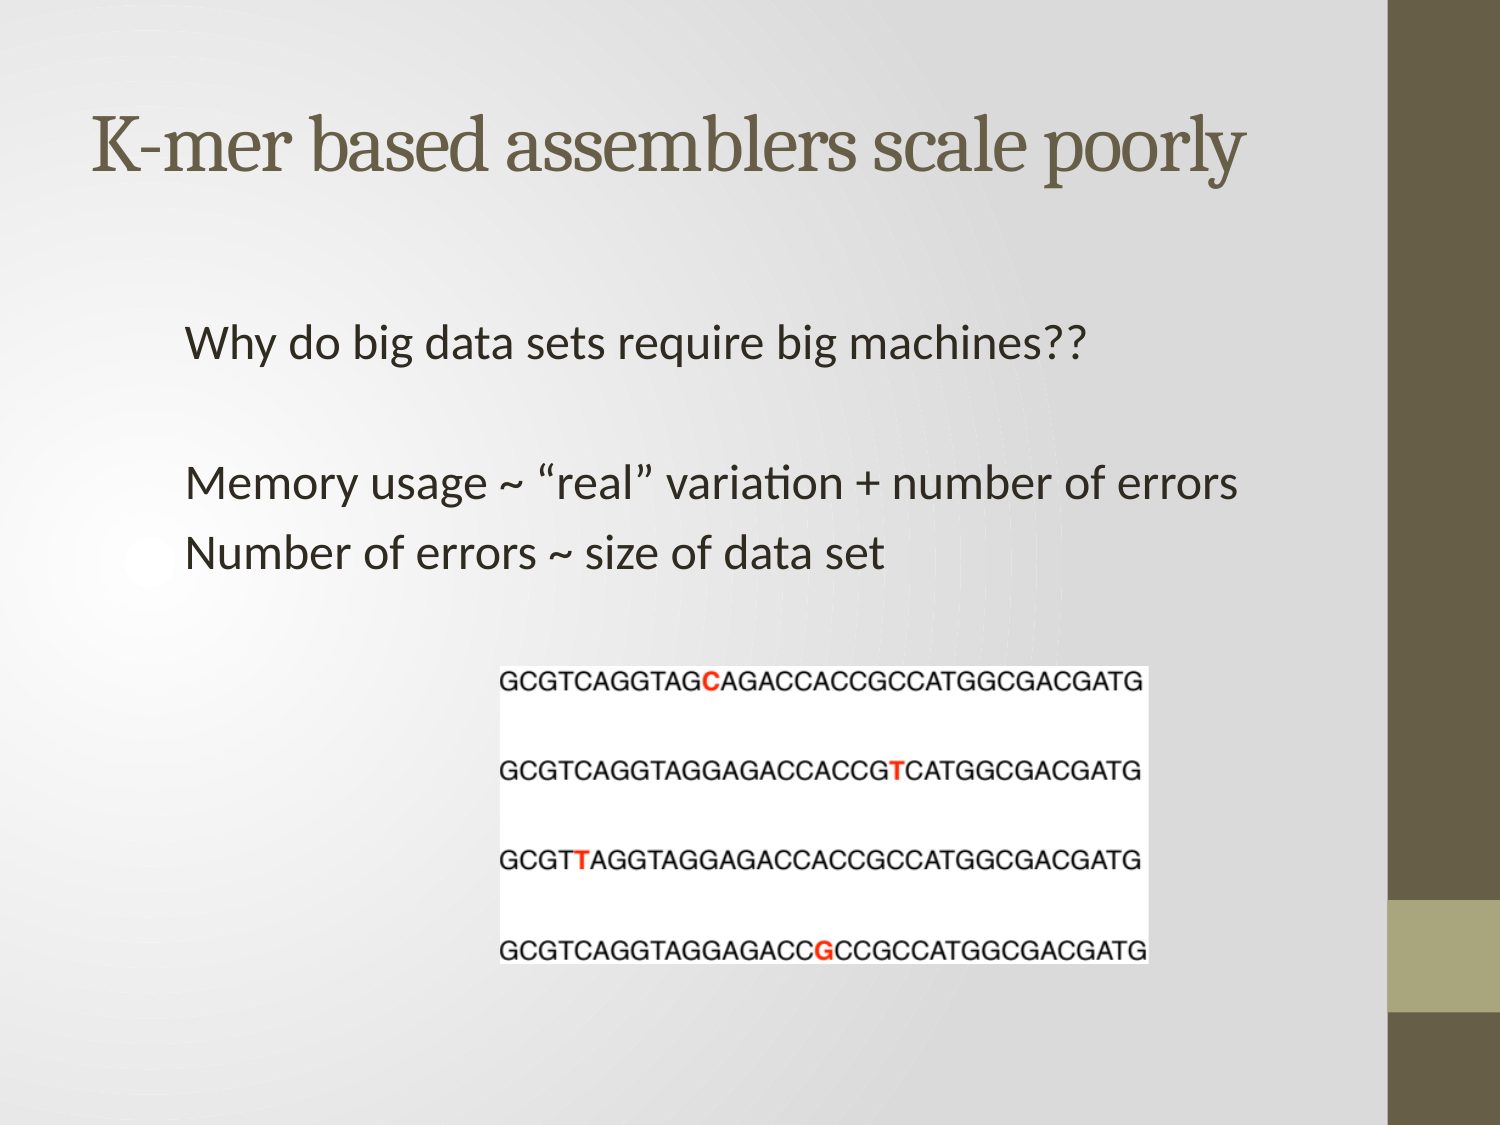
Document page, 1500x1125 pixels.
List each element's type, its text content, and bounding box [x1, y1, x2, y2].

picture [499, 665, 1150, 964]
list Why do big data sets require big machines?? Memory usage ~ “real” variation + number of errors Number of errors ~ size of data set [150, 301, 1425, 1079]
title K-mer based assemblers scale poorly [75, 45, 1325, 233]
